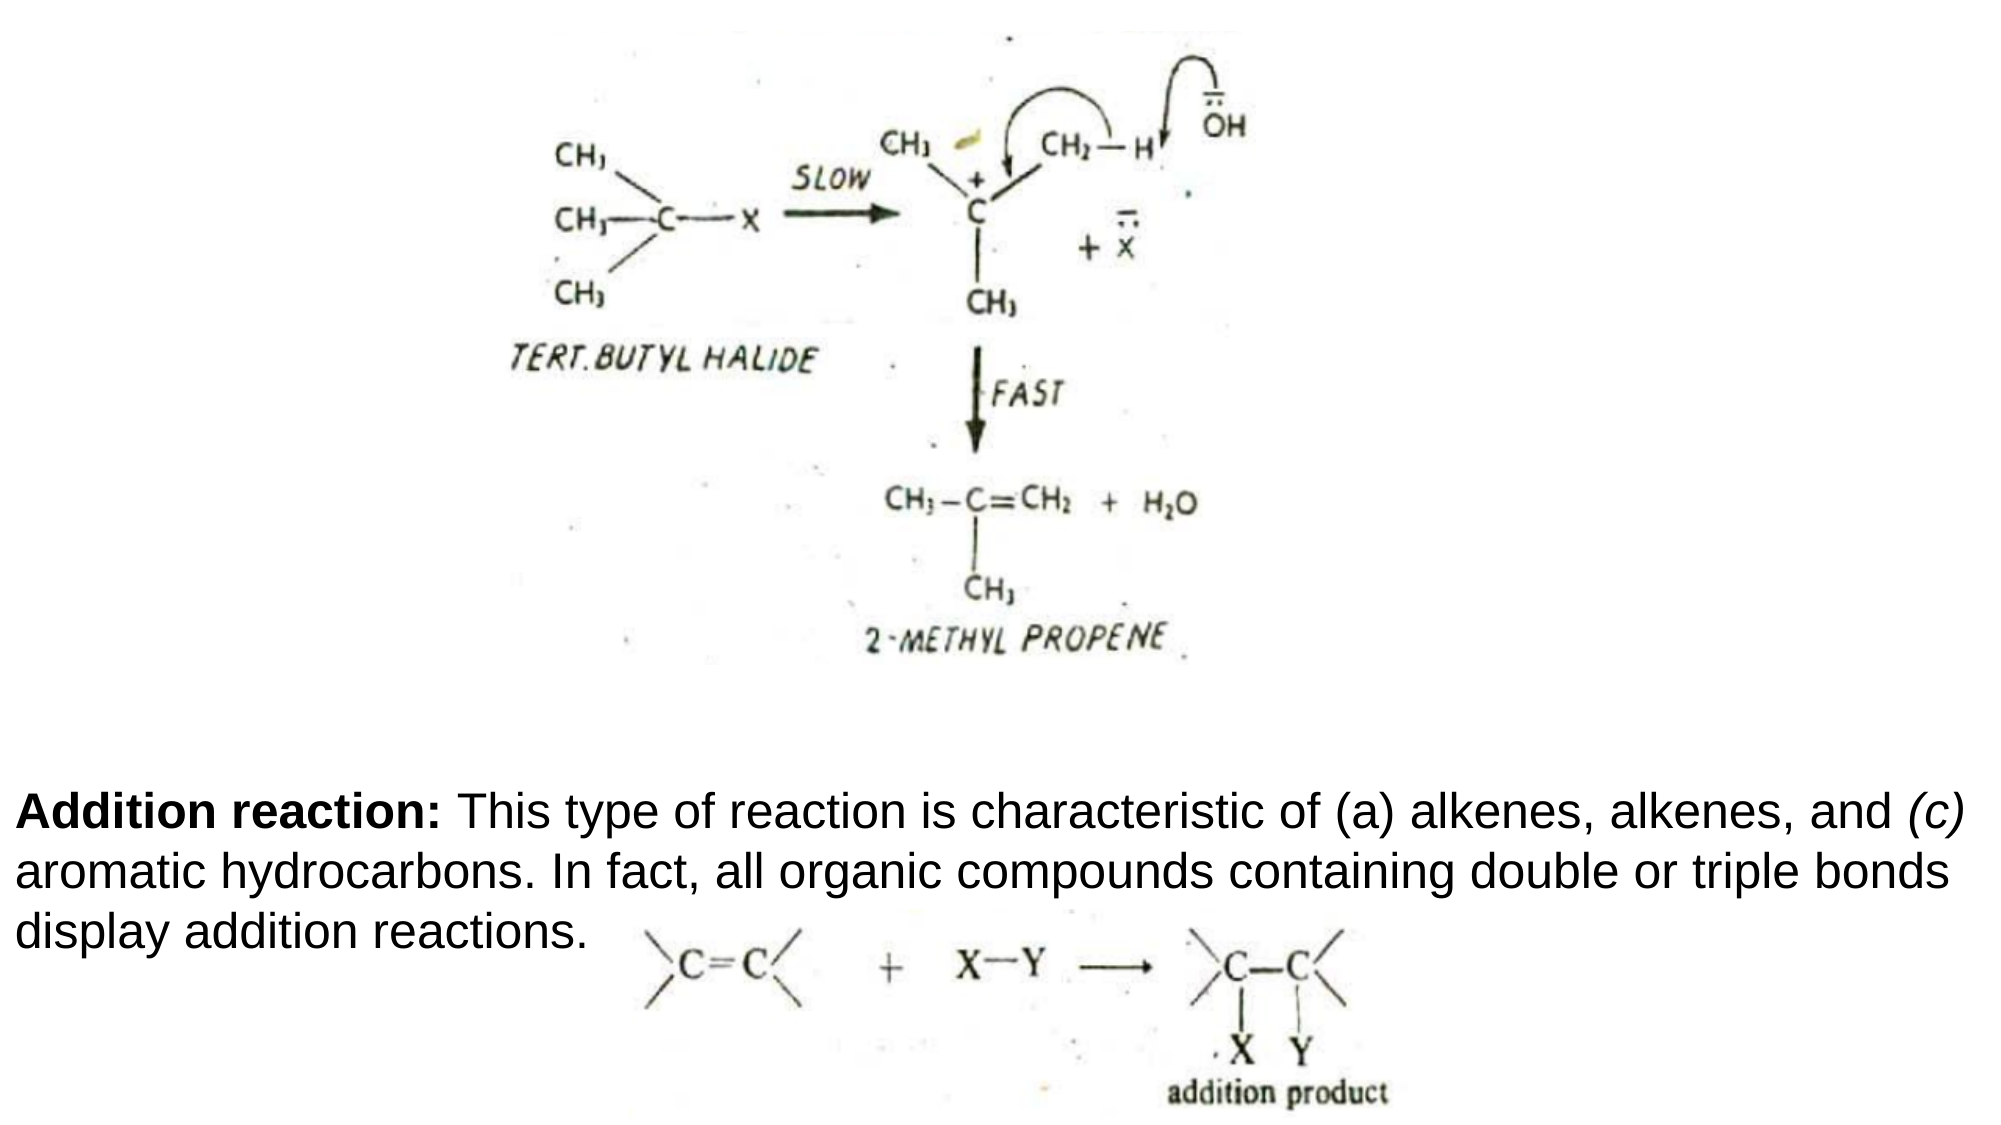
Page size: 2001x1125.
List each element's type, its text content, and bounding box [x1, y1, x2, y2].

picture [628, 909, 1411, 1118]
text_box Addition reaction: This type of reaction is characteristic of (a) alkenes, alkenes, and (c) aromatic hydrocarbons. In fact, all organic compounds containing double or triple bonds display addition reactions. [0, 771, 2000, 1012]
picture [502, 31, 1256, 665]
